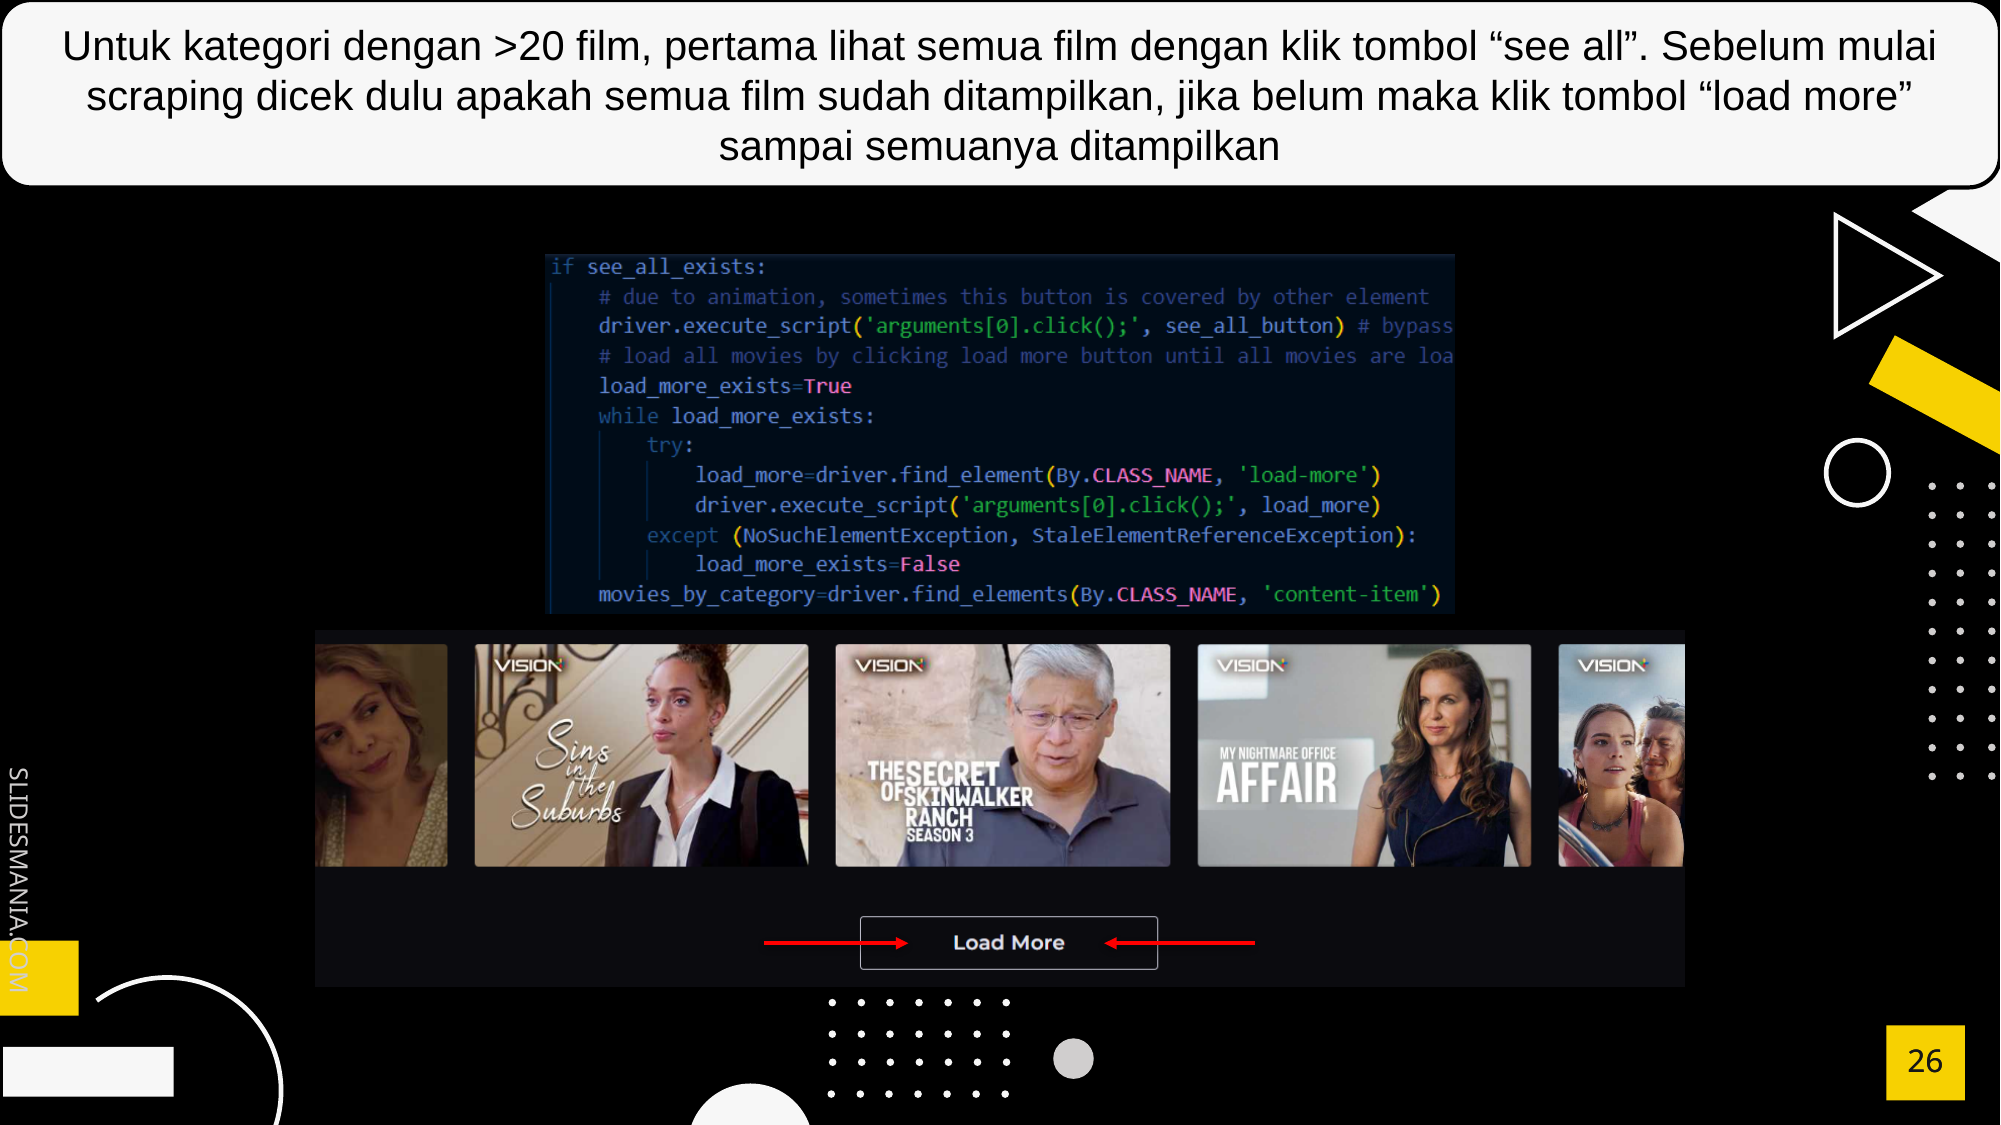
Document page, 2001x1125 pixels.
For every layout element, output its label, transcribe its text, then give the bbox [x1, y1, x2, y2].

picture [315, 629, 1685, 988]
text_box 26 [1865, 1019, 1986, 1106]
text_box Untuk kategori dengan >20 film, pertama lihat semua film dengan klik tombol “see all”. Sebelum mulai scraping dicek dulu apakah semua film sudah ditampilkan, jika belum maka klik tombol “load more” sampai semuanya ditampilkan [0, 0, 2000, 190]
picture [545, 254, 1455, 614]
